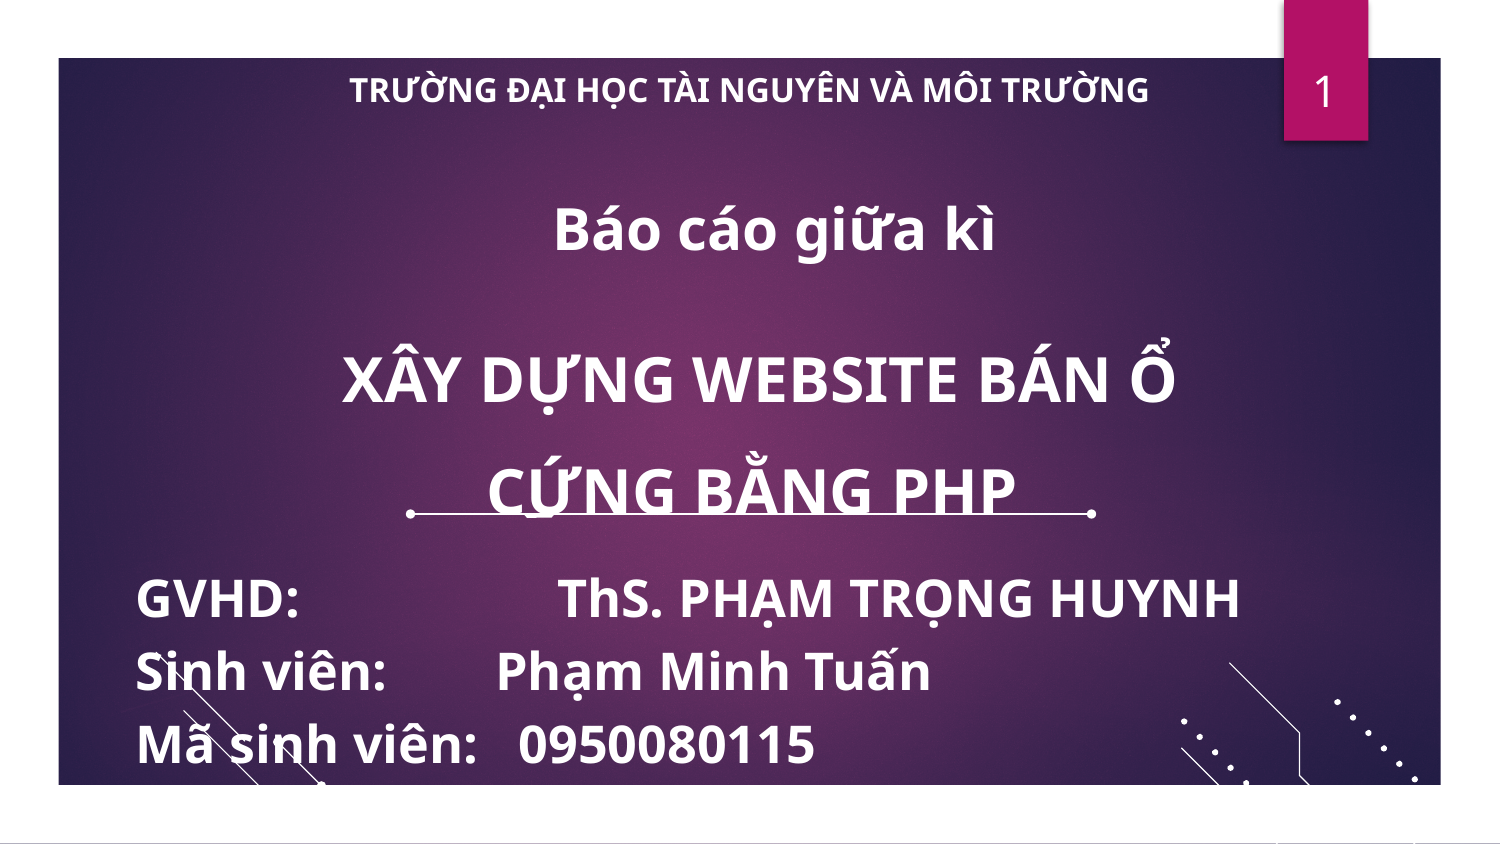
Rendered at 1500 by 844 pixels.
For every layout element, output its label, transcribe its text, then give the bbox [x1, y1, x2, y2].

text_box GVHD: ThS. PHẠM TRỌNG HUYNH Sinh viên: Phạm Minh Tuấn Mã sinh viên: 0950080115 [116, 557, 1391, 781]
title XÂY DỰNG WEBSITE BÁN Ổ CỨNG BẰNG PHP [257, 302, 1264, 522]
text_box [405, 498, 1097, 531]
text_box TRƯỜNG ĐẠI HỌC TÀI NGUYÊN VÀ MÔI TRƯỜNG [0, 23, 1500, 154]
slide_number 1 [1273, 36, 1377, 131]
text_box Báo cáo giữa kì [367, 173, 1183, 281]
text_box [1157, 662, 1475, 844]
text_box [155, 651, 327, 800]
